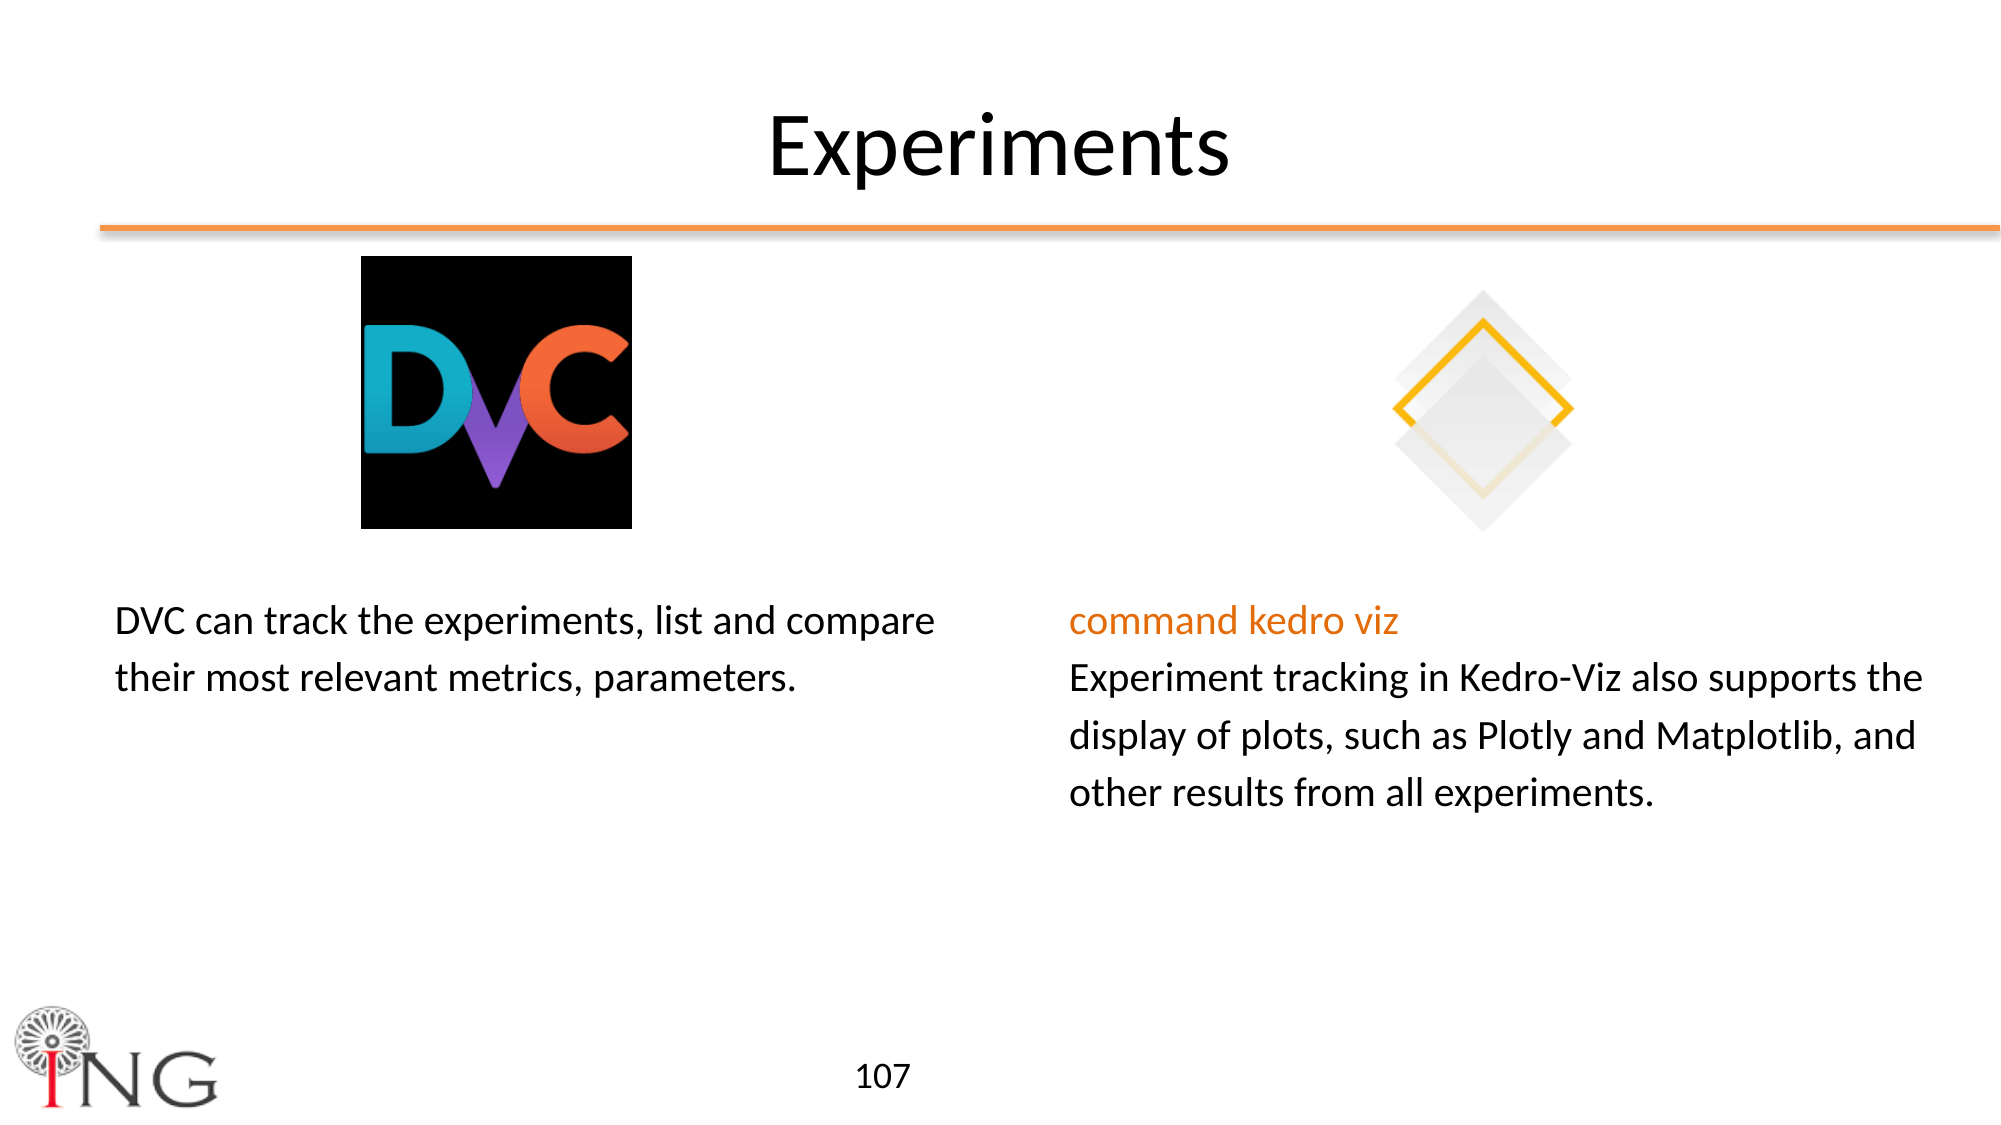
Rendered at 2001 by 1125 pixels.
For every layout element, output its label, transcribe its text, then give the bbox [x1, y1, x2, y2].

text_box Experiments [99, 45, 1900, 233]
list DVC can track the experiments, list and compare their most relevant metrics, parameters. [99, 577, 953, 988]
slide_number ‹#› [839, 1043, 1900, 1104]
picture [1332, 245, 1635, 578]
picture [0, 987, 244, 1125]
picture [360, 256, 633, 529]
list command kedro viz Experiment tracking in Kedro-Viz also supports the display of plots, such as Plotly and Matplotlib, and other results from all experiments. [1054, 577, 1961, 988]
